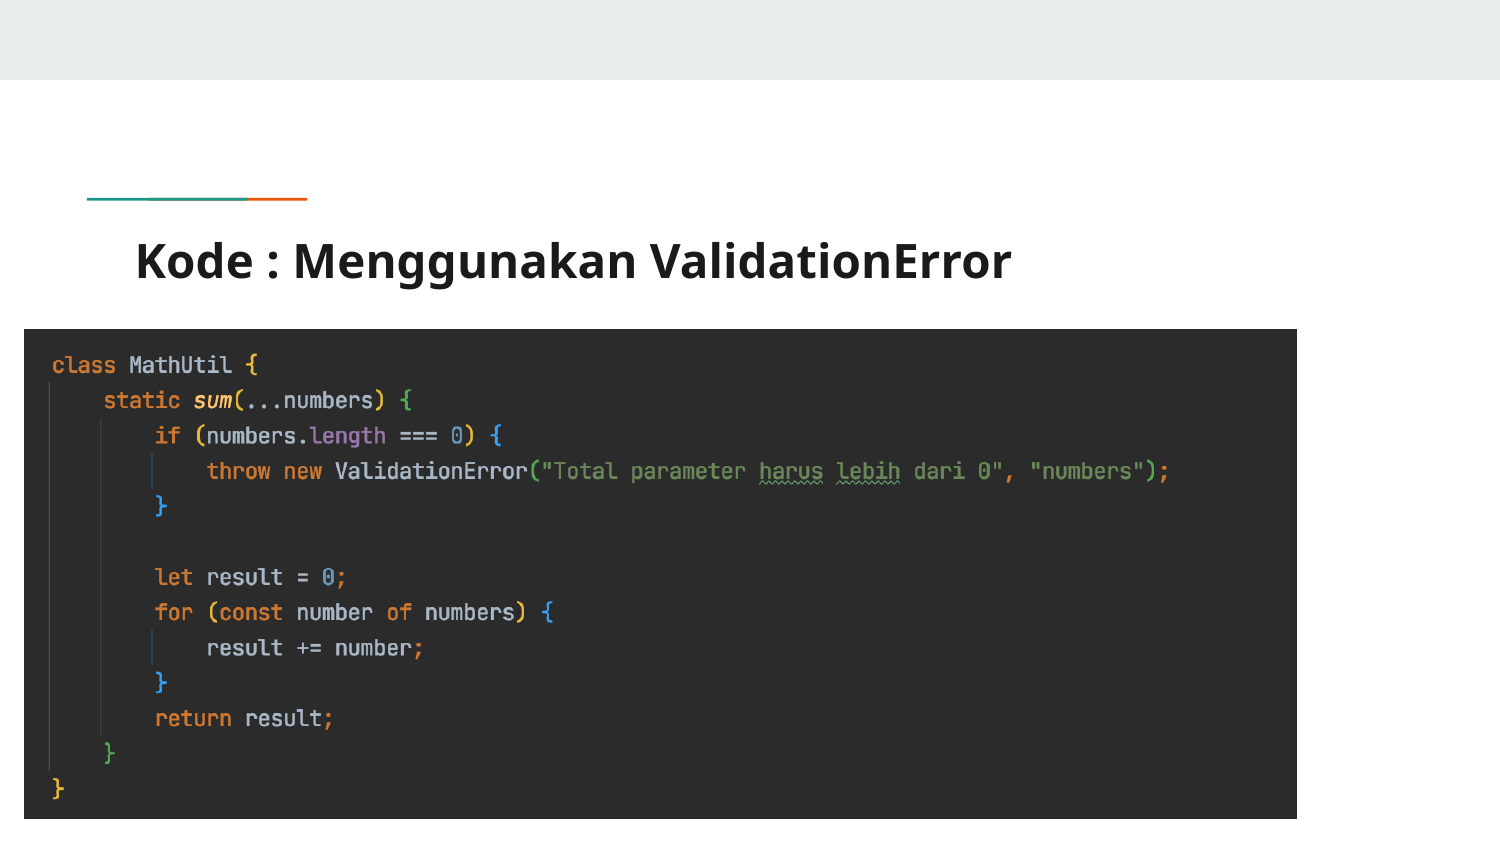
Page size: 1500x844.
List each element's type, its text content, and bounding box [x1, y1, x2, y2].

picture [24, 328, 1297, 819]
title Kode : Menggunakan ValidationError [119, 216, 1381, 305]
